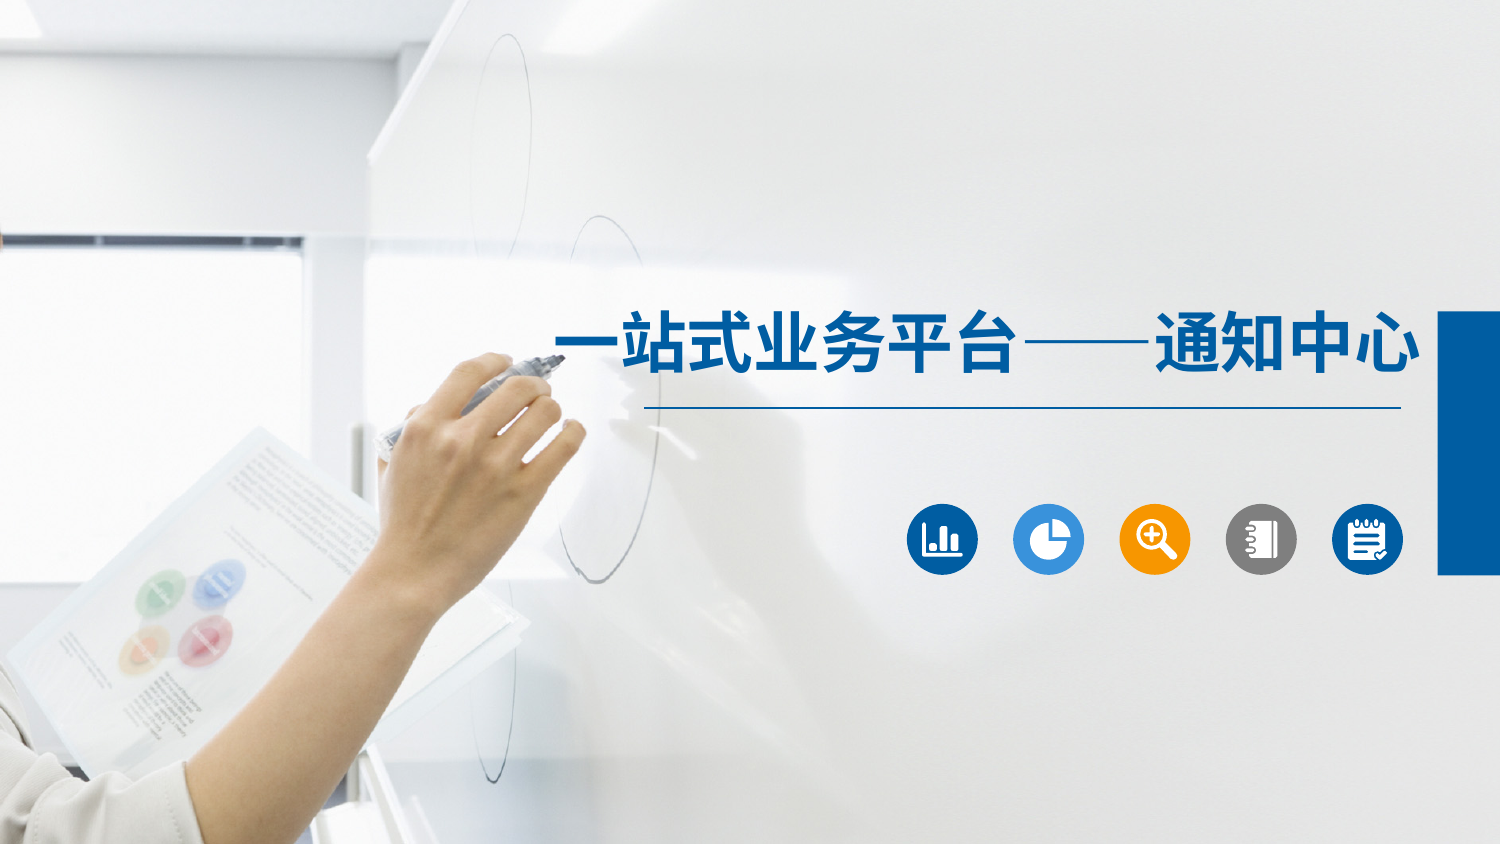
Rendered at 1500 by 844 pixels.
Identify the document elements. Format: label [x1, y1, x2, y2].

picture [0, 0, 1500, 844]
text_box [1225, 503, 1297, 576]
text_box [1119, 503, 1191, 575]
text_box [1331, 503, 1404, 576]
text_box [1012, 503, 1085, 576]
text_box [906, 503, 979, 576]
